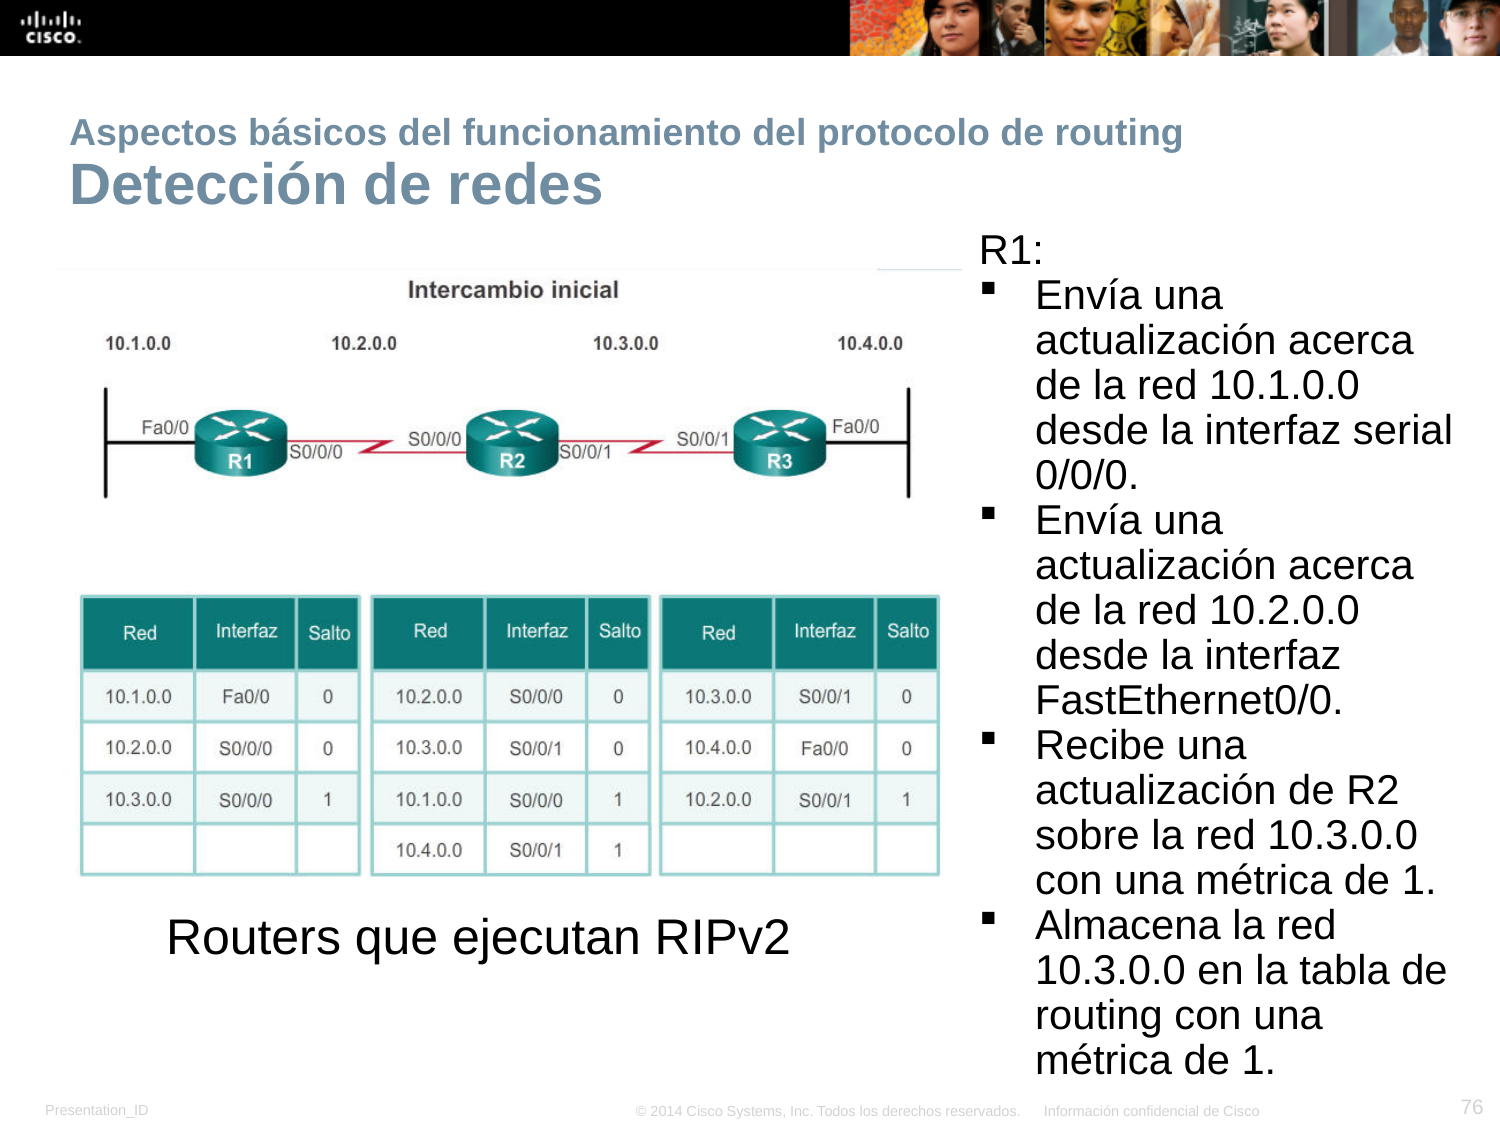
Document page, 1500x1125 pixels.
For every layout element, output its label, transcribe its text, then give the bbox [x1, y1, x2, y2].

text_box R1: Envía una actualización acerca de la red 10.1.0.0 desde la interfaz serial 0/0/0. Envía una actualización acerca de la red 10.2.0.0 desde la interfaz FastEthernet0/0. Recibe una actualización de R2 sobre la red 10.3.0.0 con una métrica de 1. Almacena la red 10.3.0.0 en la tabla de routing con una métrica de 1. [964, 221, 1473, 1125]
picture [56, 268, 962, 895]
picture [0, 0, 1500, 56]
text_box Routers que ejecutan RIPv2 [114, 904, 843, 973]
title Aspectos básicos del funcionamiento del protocolo de routing Detección de redes [55, 80, 1444, 224]
